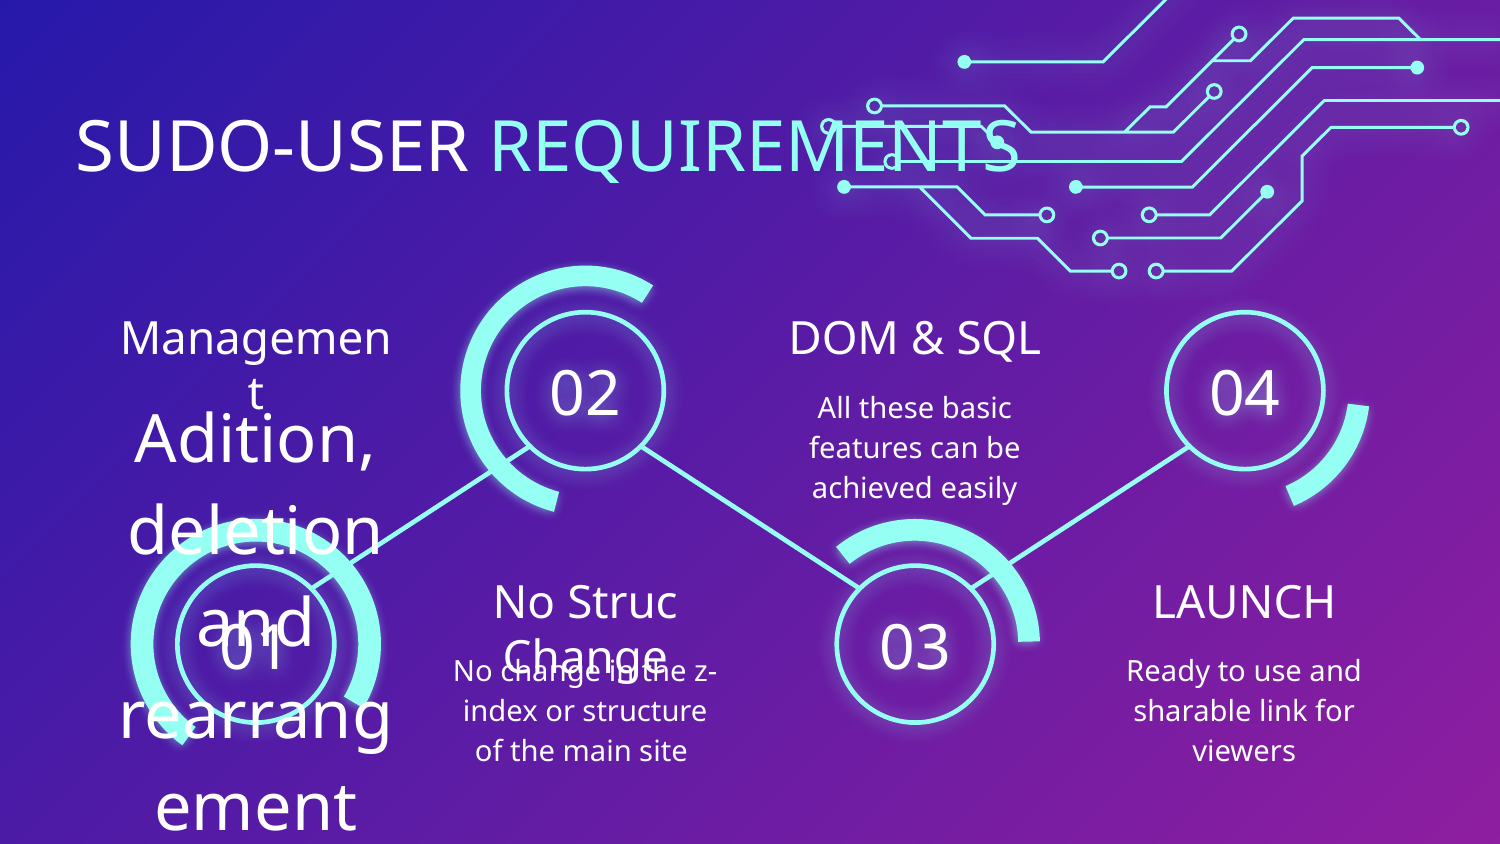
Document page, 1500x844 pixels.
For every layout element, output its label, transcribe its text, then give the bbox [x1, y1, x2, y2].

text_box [640, 445, 860, 589]
text_box [989, 149, 999, 154]
title SUDO-USER REQUIREMENTS [1332, 129, 1341, 196]
text_box 03 [836, 565, 994, 723]
subtitle Ready to use and sharable link for viewers [1105, 647, 1383, 754]
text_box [311, 445, 531, 589]
text_box [1006, 597, 1040, 642]
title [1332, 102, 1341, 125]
text_box [864, 518, 965, 555]
title LAUNCH [1105, 572, 1383, 625]
title SUDO-USER REQUIREMENTS [75, 101, 1000, 196]
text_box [970, 445, 1190, 589]
text_box [1285, 403, 1370, 506]
text_box [984, 136, 990, 146]
subtitle Adition, deletion and rearrangement of content [116, 384, 395, 491]
subtitle All these basic features can be achieved easily [776, 384, 1000, 491]
text_box 01 [177, 565, 335, 723]
text_box [460, 265, 654, 444]
title Management [116, 308, 395, 362]
title No Struc Change [446, 572, 725, 625]
subtitle No change in the z-index or structure of the main site [446, 647, 725, 754]
text_box [343, 597, 381, 709]
title DOM & SQL [775, 308, 1000, 362]
text_box [535, 482, 560, 512]
text_box [130, 518, 306, 746]
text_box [1005, 0, 1328, 466]
text_box 02 [506, 312, 664, 470]
